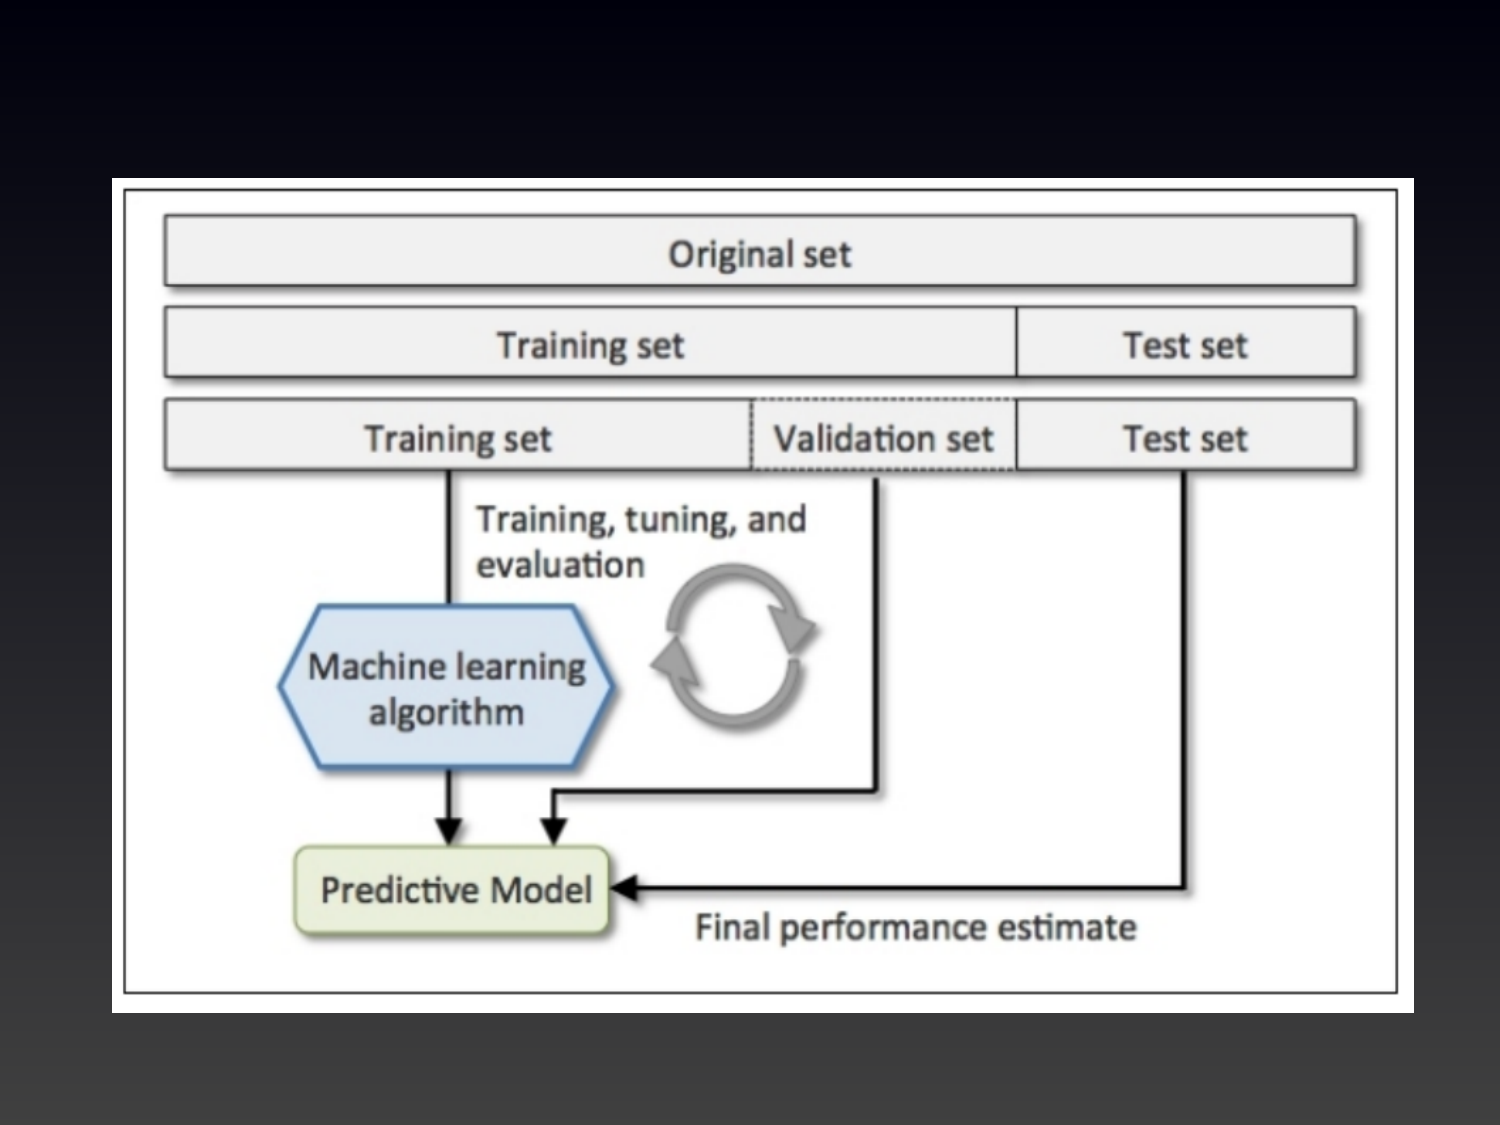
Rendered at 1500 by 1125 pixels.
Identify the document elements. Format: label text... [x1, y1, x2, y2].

title Train, Val, Test Data [76, 172, 1436, 331]
picture [112, 178, 1414, 1013]
